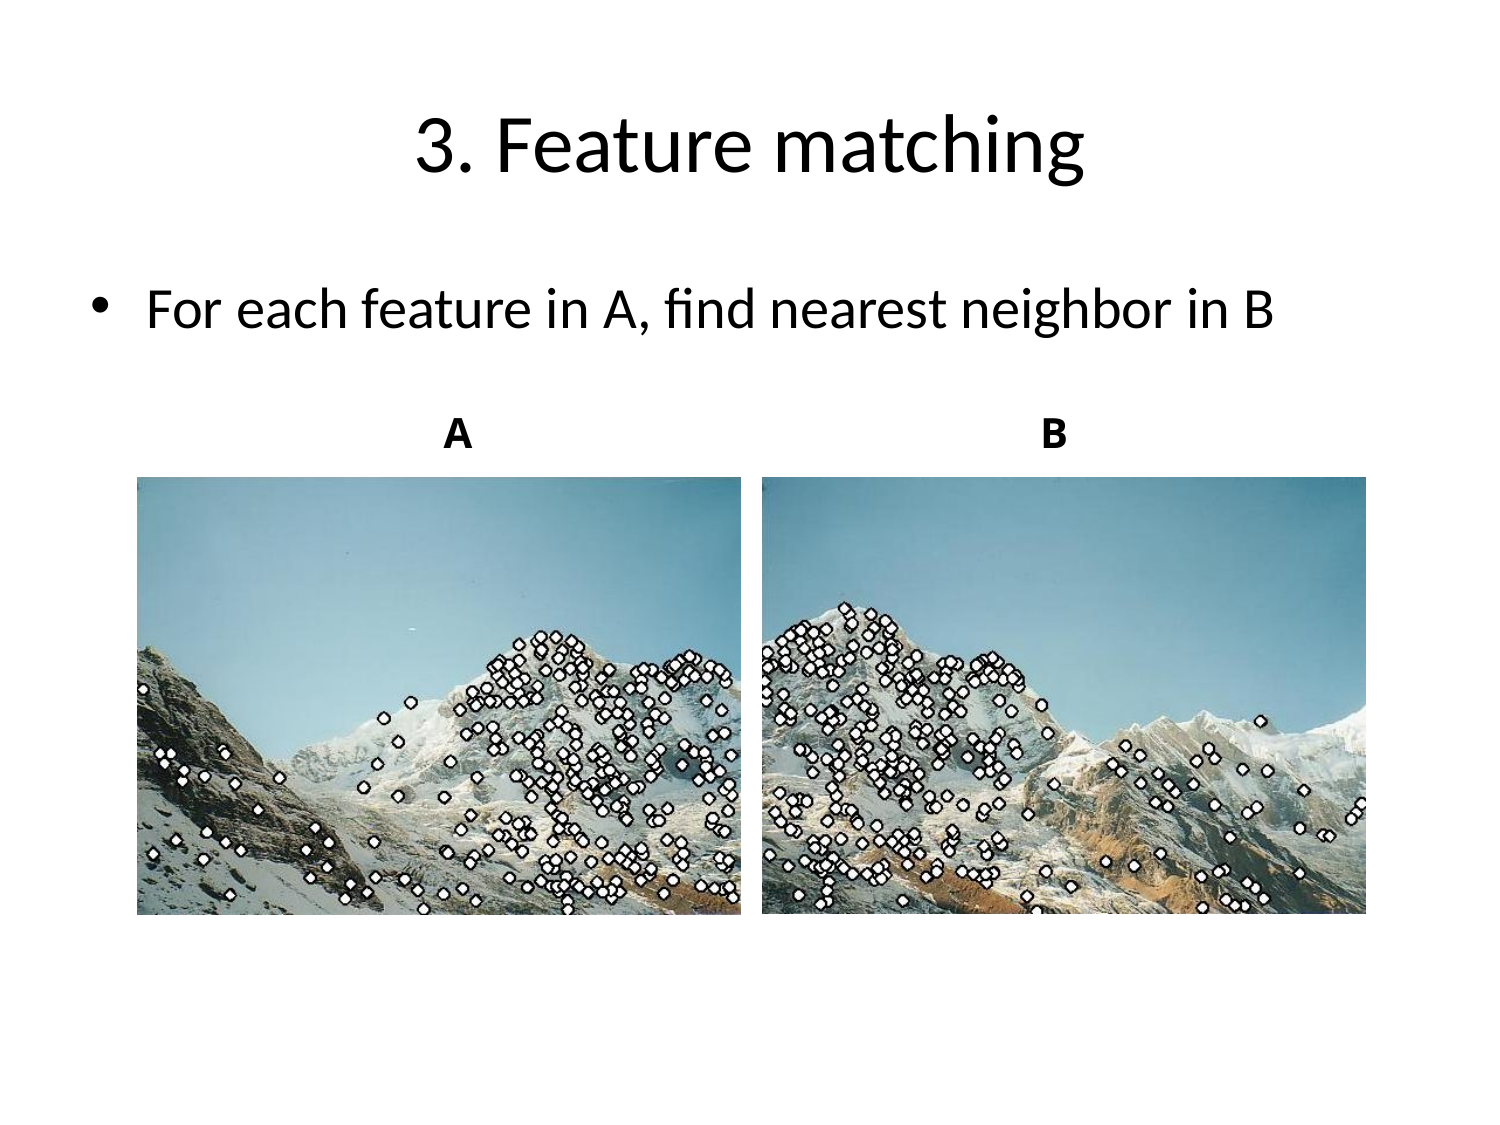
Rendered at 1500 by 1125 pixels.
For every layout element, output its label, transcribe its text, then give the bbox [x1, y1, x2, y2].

text_box A [428, 399, 488, 465]
text_box B [1025, 399, 1084, 465]
title 3. Feature matching [75, 45, 1425, 233]
list For each feature in A, find nearest neighbor in B [75, 262, 1425, 1005]
picture [762, 477, 1366, 915]
picture [137, 477, 741, 915]
